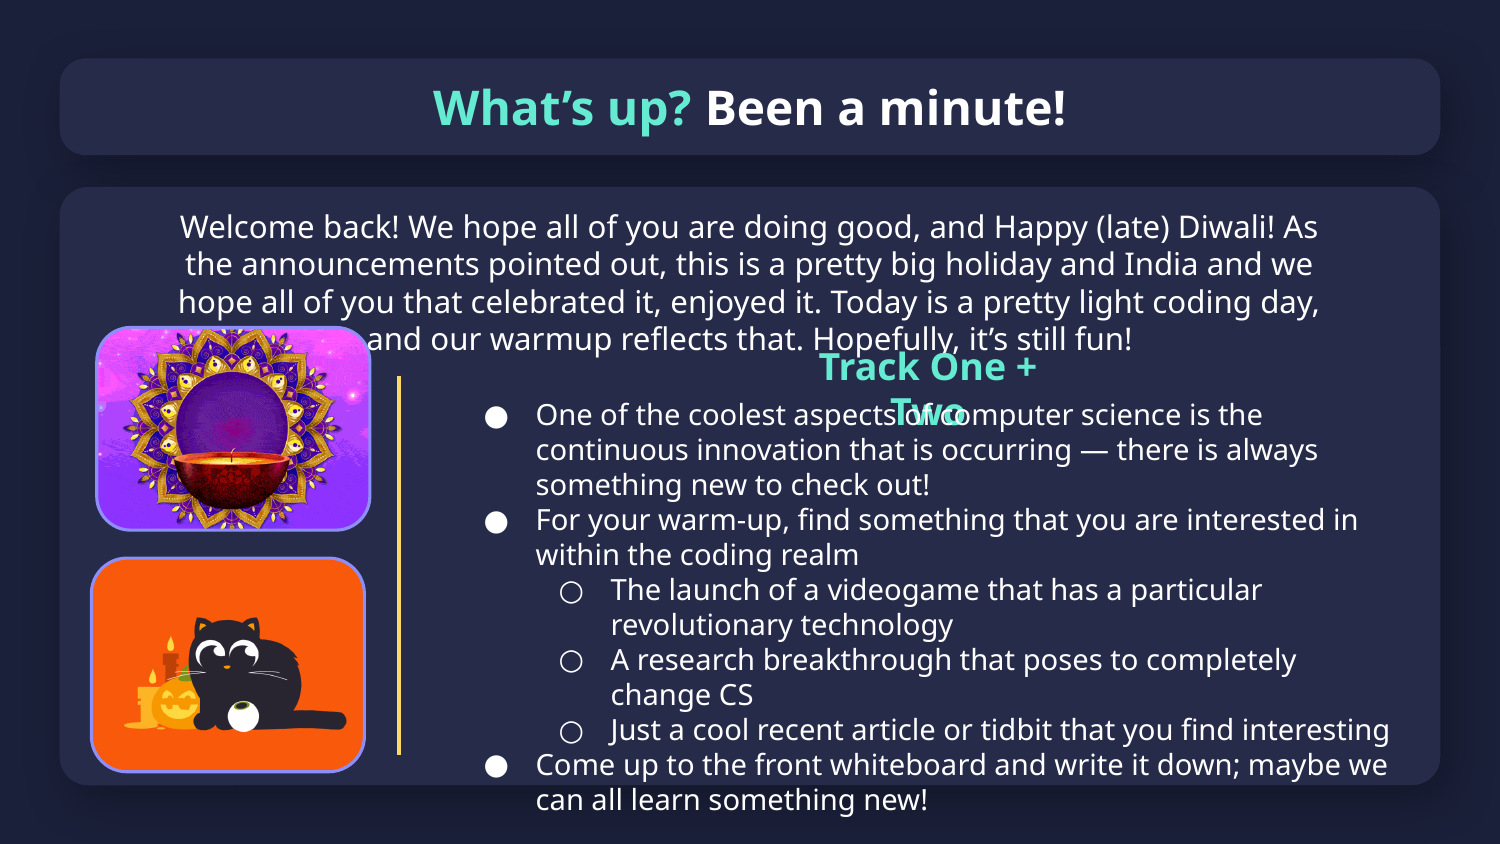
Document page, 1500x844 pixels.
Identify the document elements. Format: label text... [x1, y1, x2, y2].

picture [91, 557, 365, 772]
text_box Welcome back! We hope all of you are doing good, and Happy (late) Diwali! As the announcements pointed out, this is a pretty big holiday and India and we hope all of you that celebrated it, enjoyed it. Today is a pretty light coding day, and our warmup reflects that. Hopefully, it’s still fun! [145, 192, 1355, 372]
picture [96, 327, 371, 531]
title What’s up? Been a minute! [118, 59, 1382, 153]
text_box Track One + Two [775, 327, 1081, 381]
text_box One of the coolest aspects of computer science is the continuous innovation that is occurring — there is always something new to check out! For your warm-up, find something that you are interested in within the coding realm The launch of a videogame that has a particular revolutionary technology A research breakthrough that poses to completely change CS Just a cool recent article or tidbit that you find interesting Come up to the front whiteboard and write it down; maybe we can all learn something new! [445, 381, 1411, 787]
